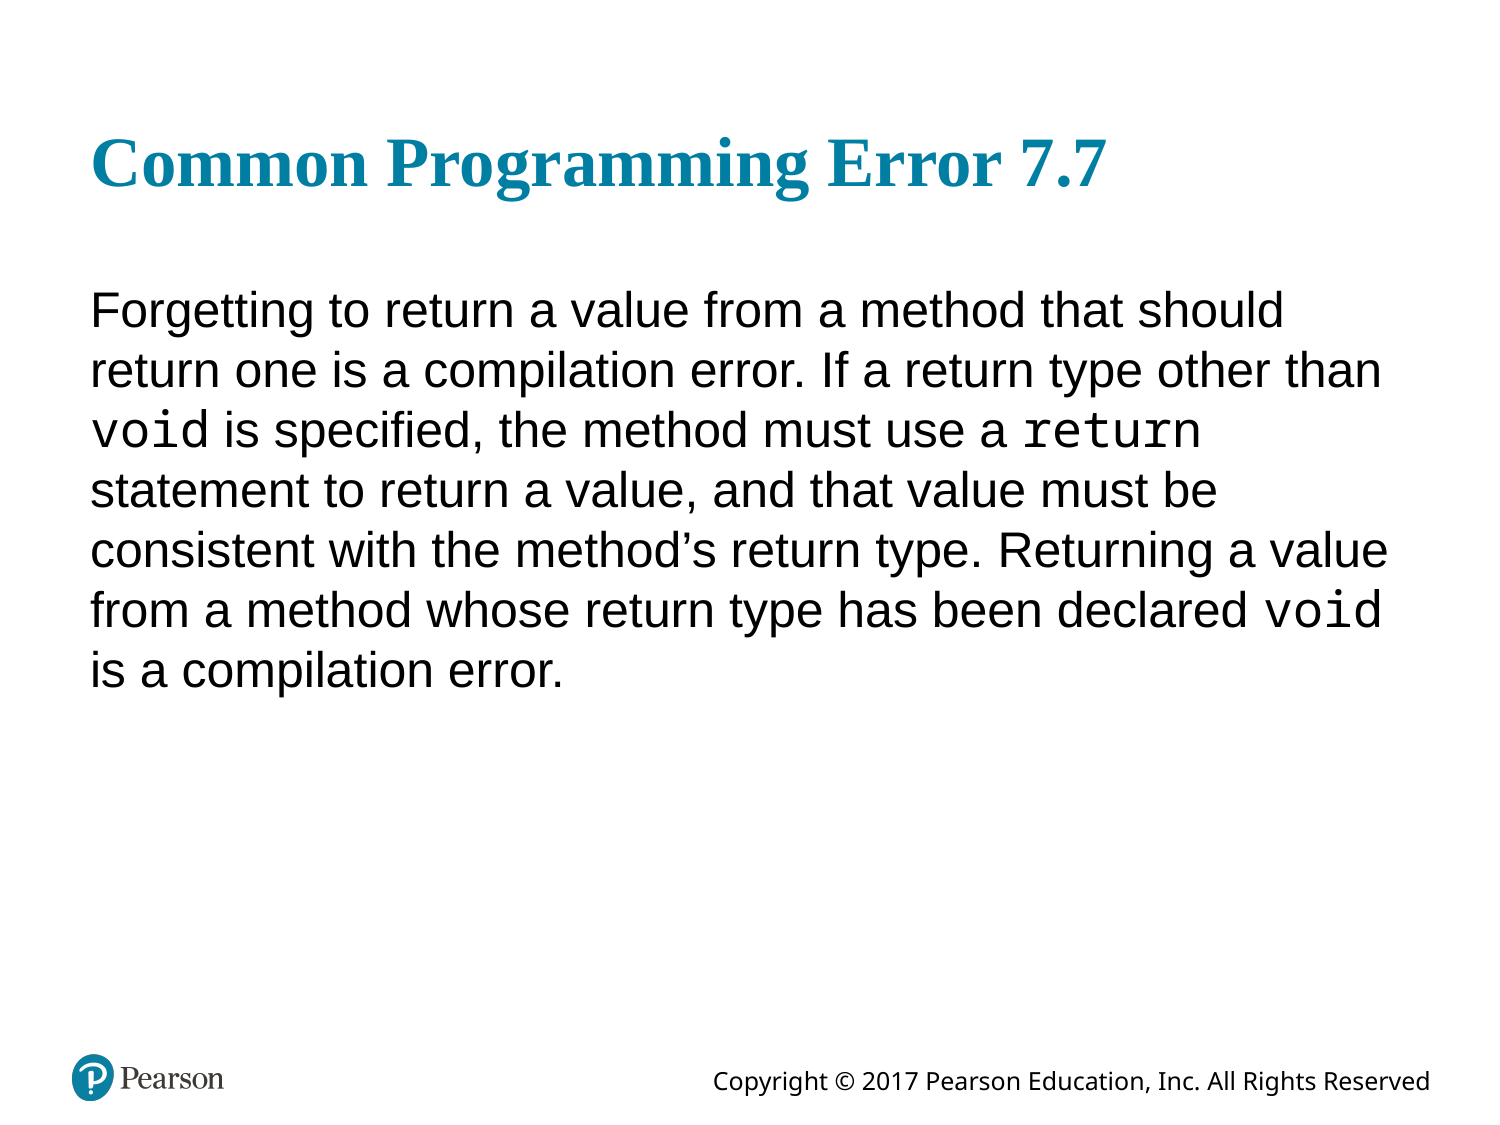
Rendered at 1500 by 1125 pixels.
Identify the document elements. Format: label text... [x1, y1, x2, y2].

picture [72, 1087, 83, 1101]
title Common Programming Error 7.7 [75, 35, 1425, 216]
picture [98, 1054, 224, 1101]
list Forgetting to return a value from a method that should return one is a compilation error. If a return type other than void is specified, the method must use a return statement to return a value, and that value must be consistent with the method’s return type. Returning a value from a method whose return type has been declared void is a compilation error. [75, 262, 1425, 1005]
picture [80, 1063, 106, 1088]
picture [72, 1054, 88, 1070]
